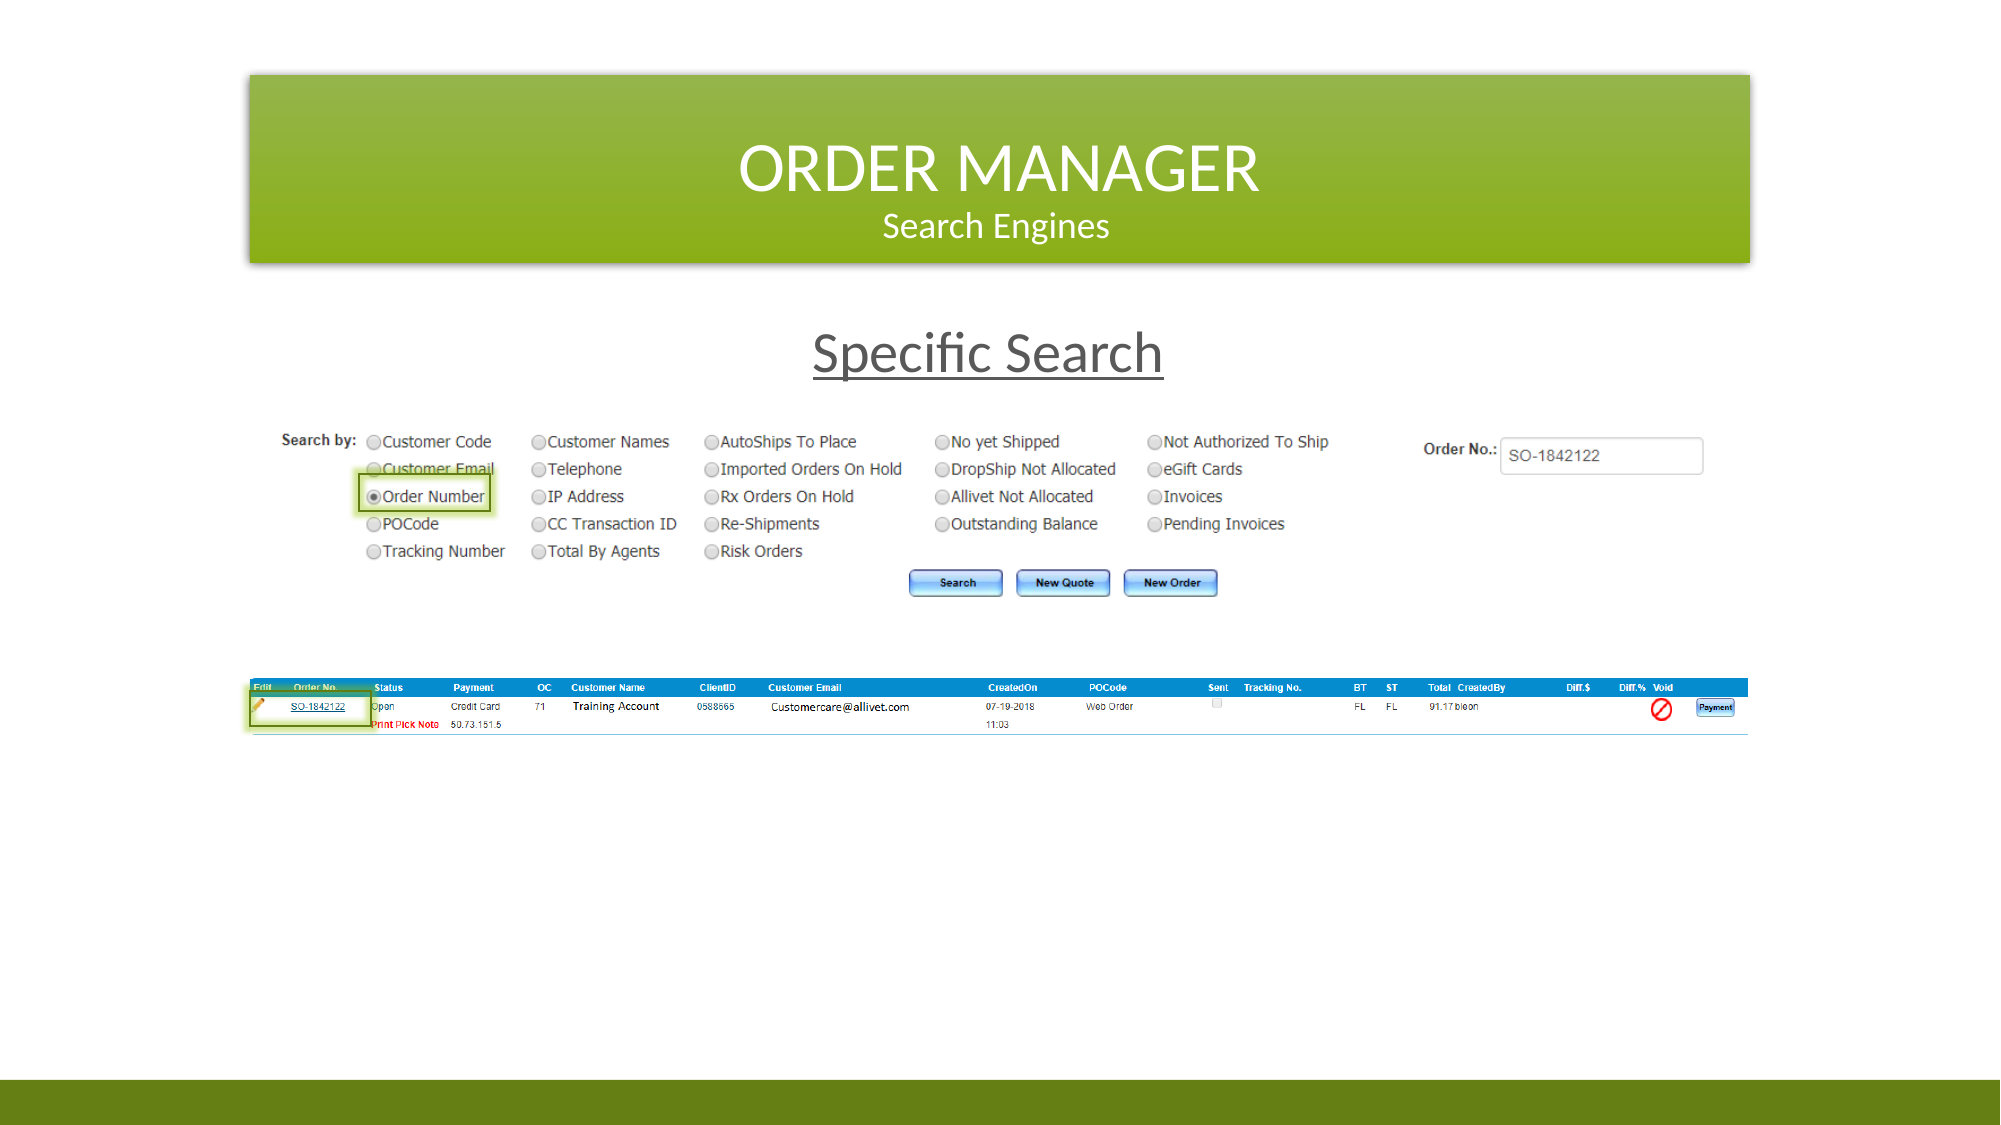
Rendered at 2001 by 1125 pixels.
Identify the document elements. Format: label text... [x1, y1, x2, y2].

text_box Specific Search [797, 307, 1326, 392]
picture [719, 685, 728, 690]
picture [249, 427, 1750, 598]
picture [832, 685, 840, 690]
picture [1625, 685, 1634, 690]
text_box Search Engines [867, 193, 1344, 254]
picture [462, 686, 475, 692]
picture [1572, 685, 1581, 690]
title Order Manager [249, 75, 1750, 263]
picture [249, 676, 1750, 735]
picture [1000, 686, 1011, 690]
picture [1663, 685, 1672, 690]
